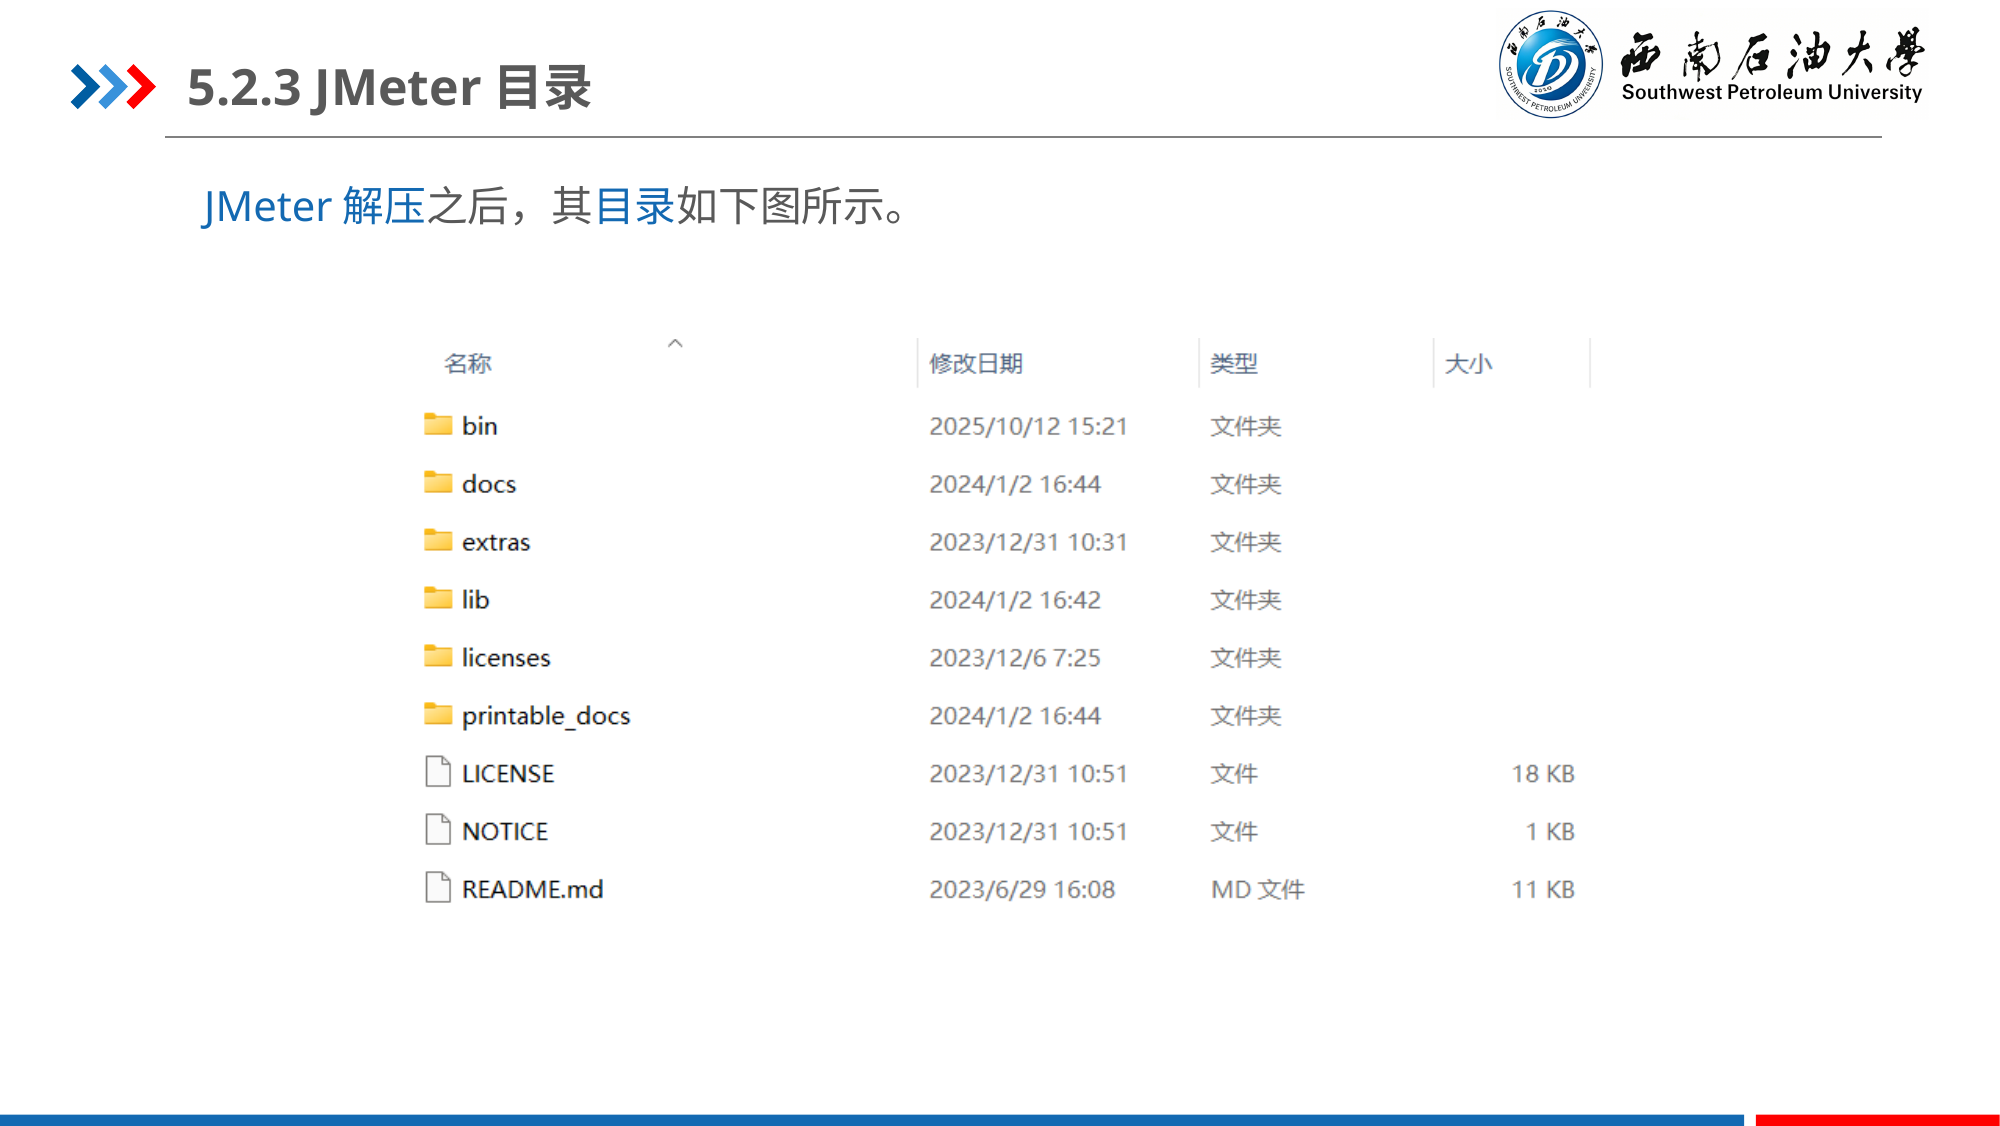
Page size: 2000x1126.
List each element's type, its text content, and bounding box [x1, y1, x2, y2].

picture [387, 338, 1613, 953]
text_box JMeter解压之后，其目录如下图所示。 [189, 172, 943, 238]
picture [1496, 8, 1929, 120]
text_box 5.2.3 JMeter目录 [187, 43, 1579, 127]
